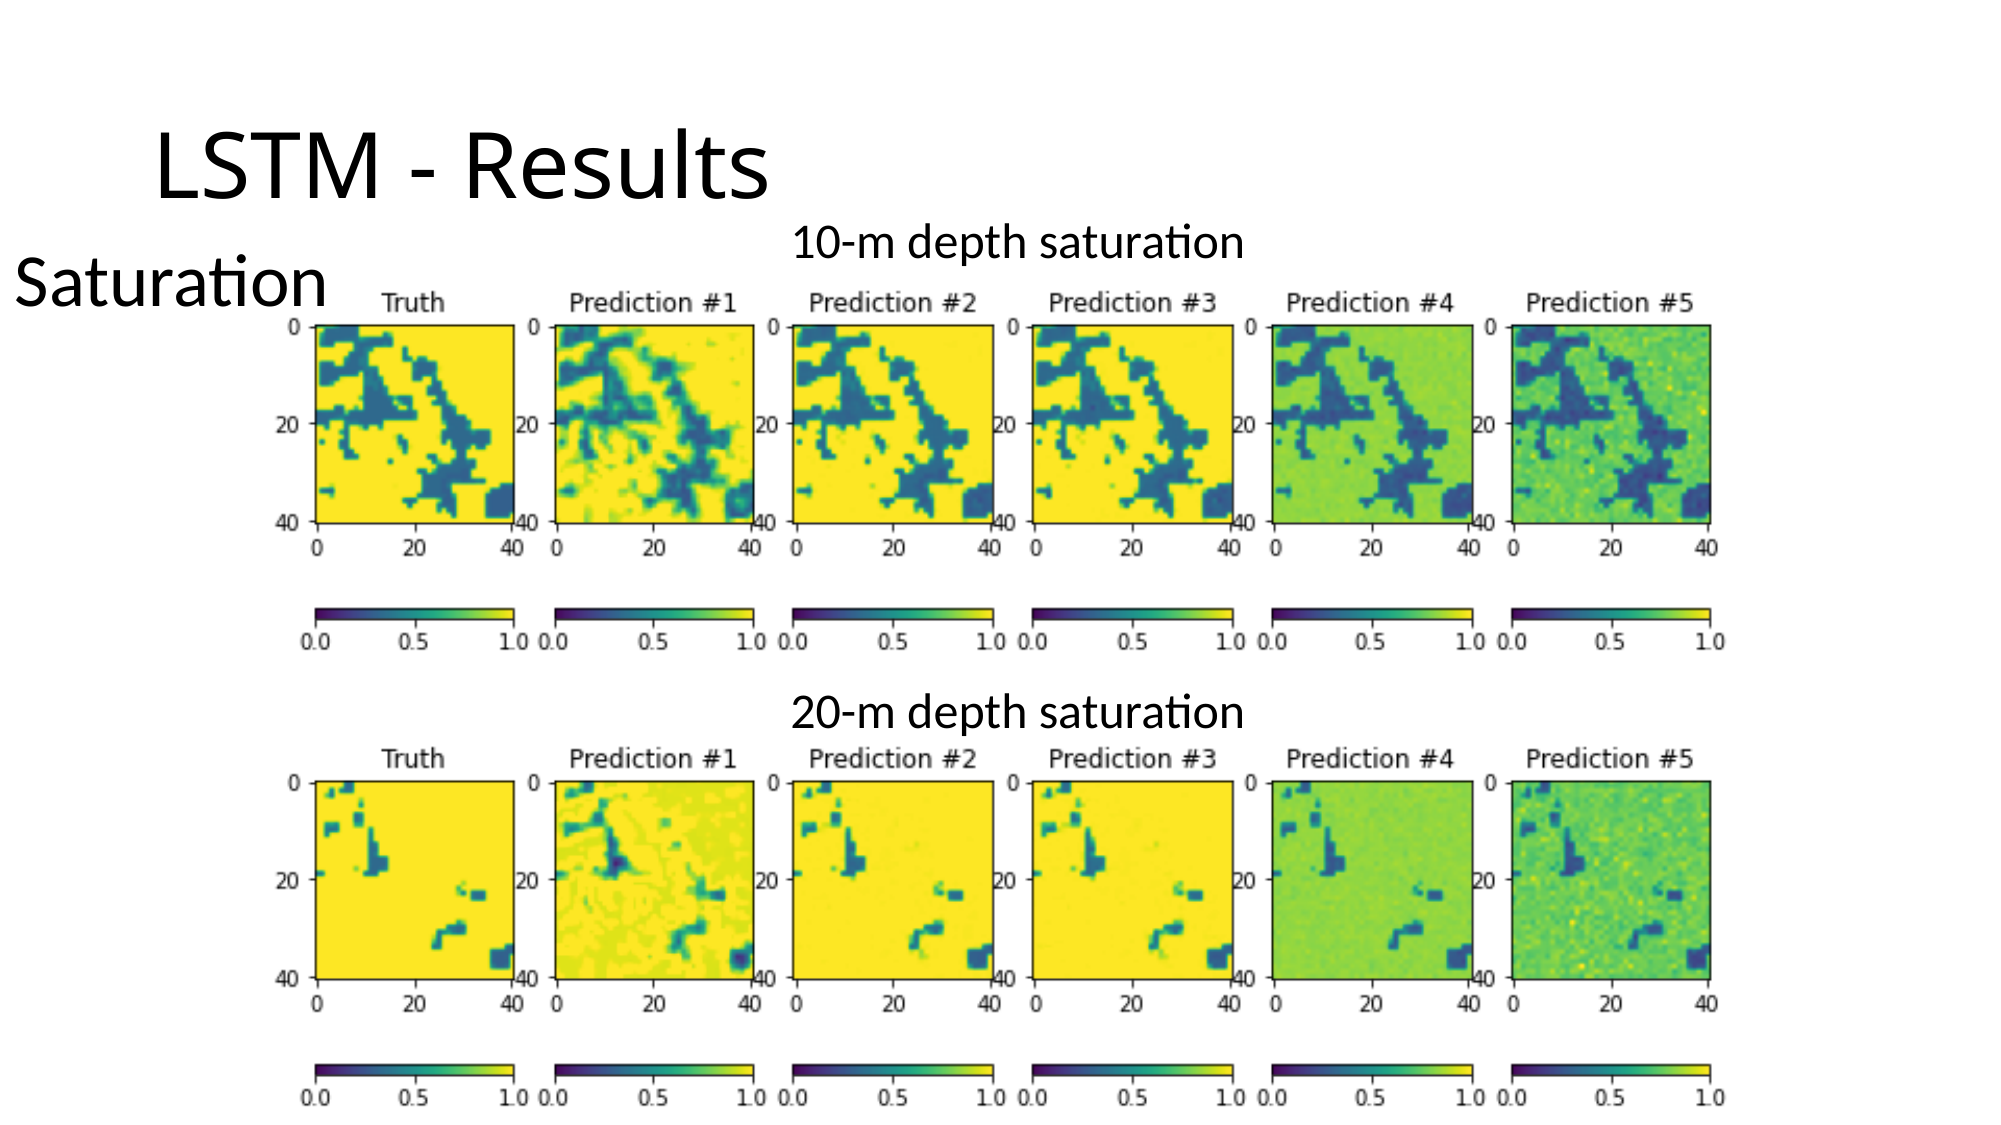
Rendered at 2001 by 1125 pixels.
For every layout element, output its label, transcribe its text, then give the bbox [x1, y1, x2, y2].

text_box 20-m depth saturation [769, 671, 1267, 733]
text_box 10-m depth saturation [769, 201, 1267, 277]
text_box Saturation [0, 224, 455, 329]
title LSTM - Results [137, 59, 1863, 278]
picture [259, 733, 1741, 1125]
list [259, 277, 1741, 669]
